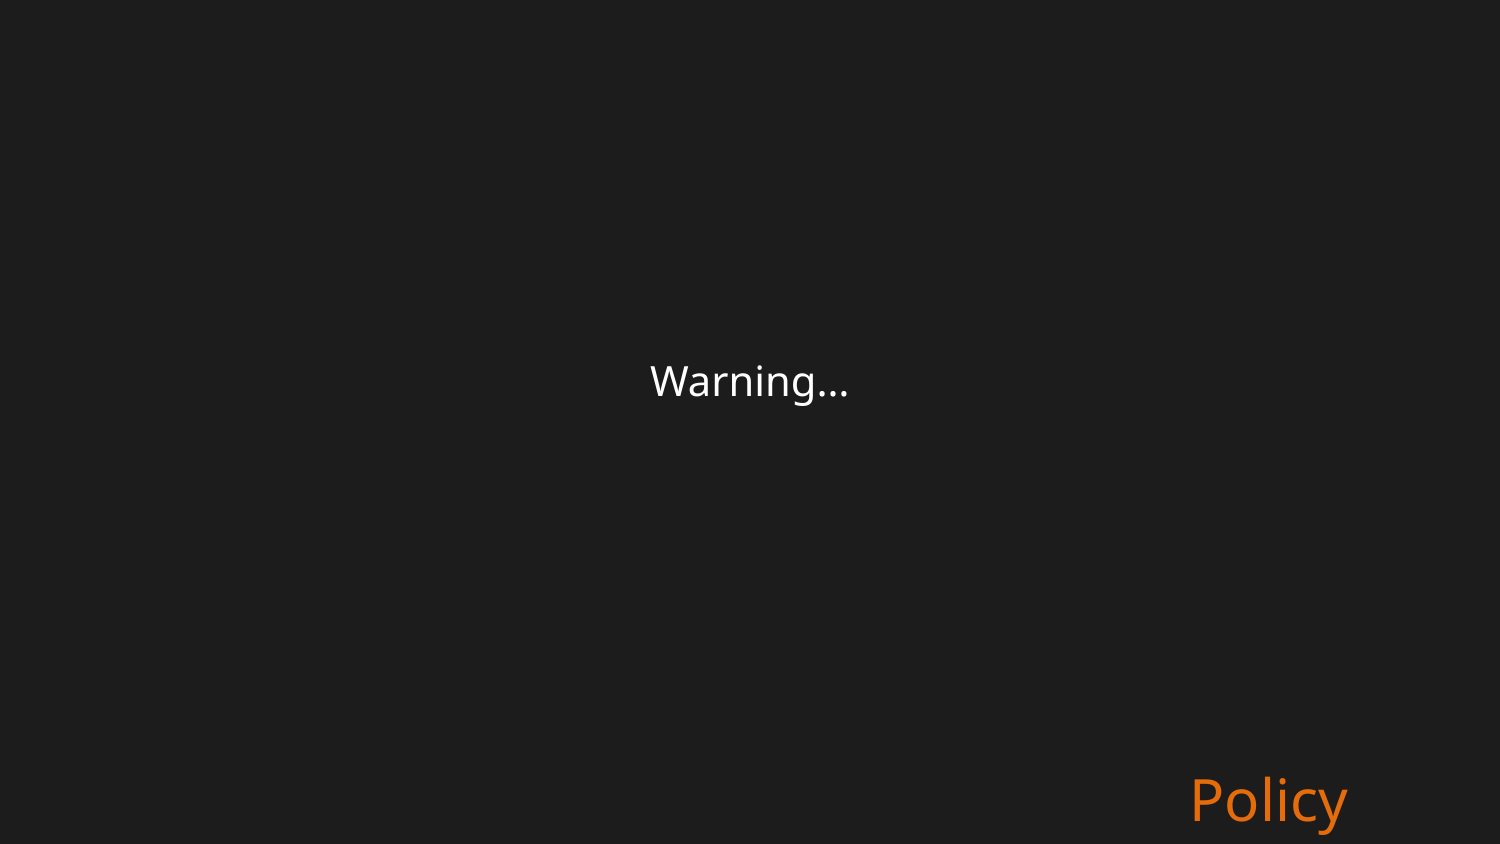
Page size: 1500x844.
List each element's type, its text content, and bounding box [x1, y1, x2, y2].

text_box Policy Frameworks [999, 755, 1500, 844]
text_box Warning… [0, 346, 1500, 412]
